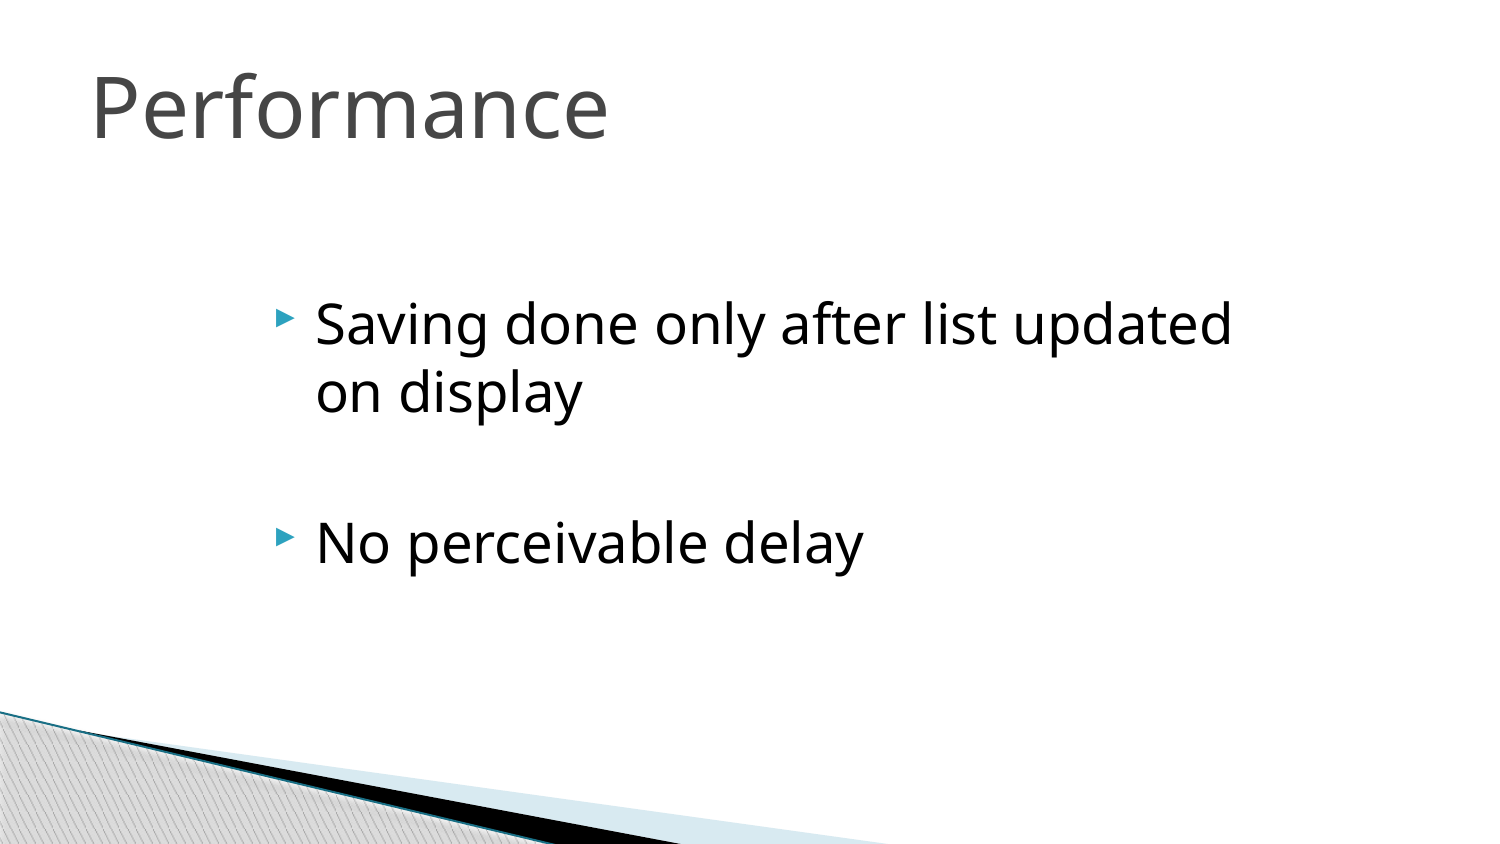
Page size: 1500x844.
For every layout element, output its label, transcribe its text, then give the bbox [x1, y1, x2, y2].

list Saving done only after list updated on display No perceivable delay [240, 281, 1253, 822]
title Performance [75, 33, 1425, 175]
